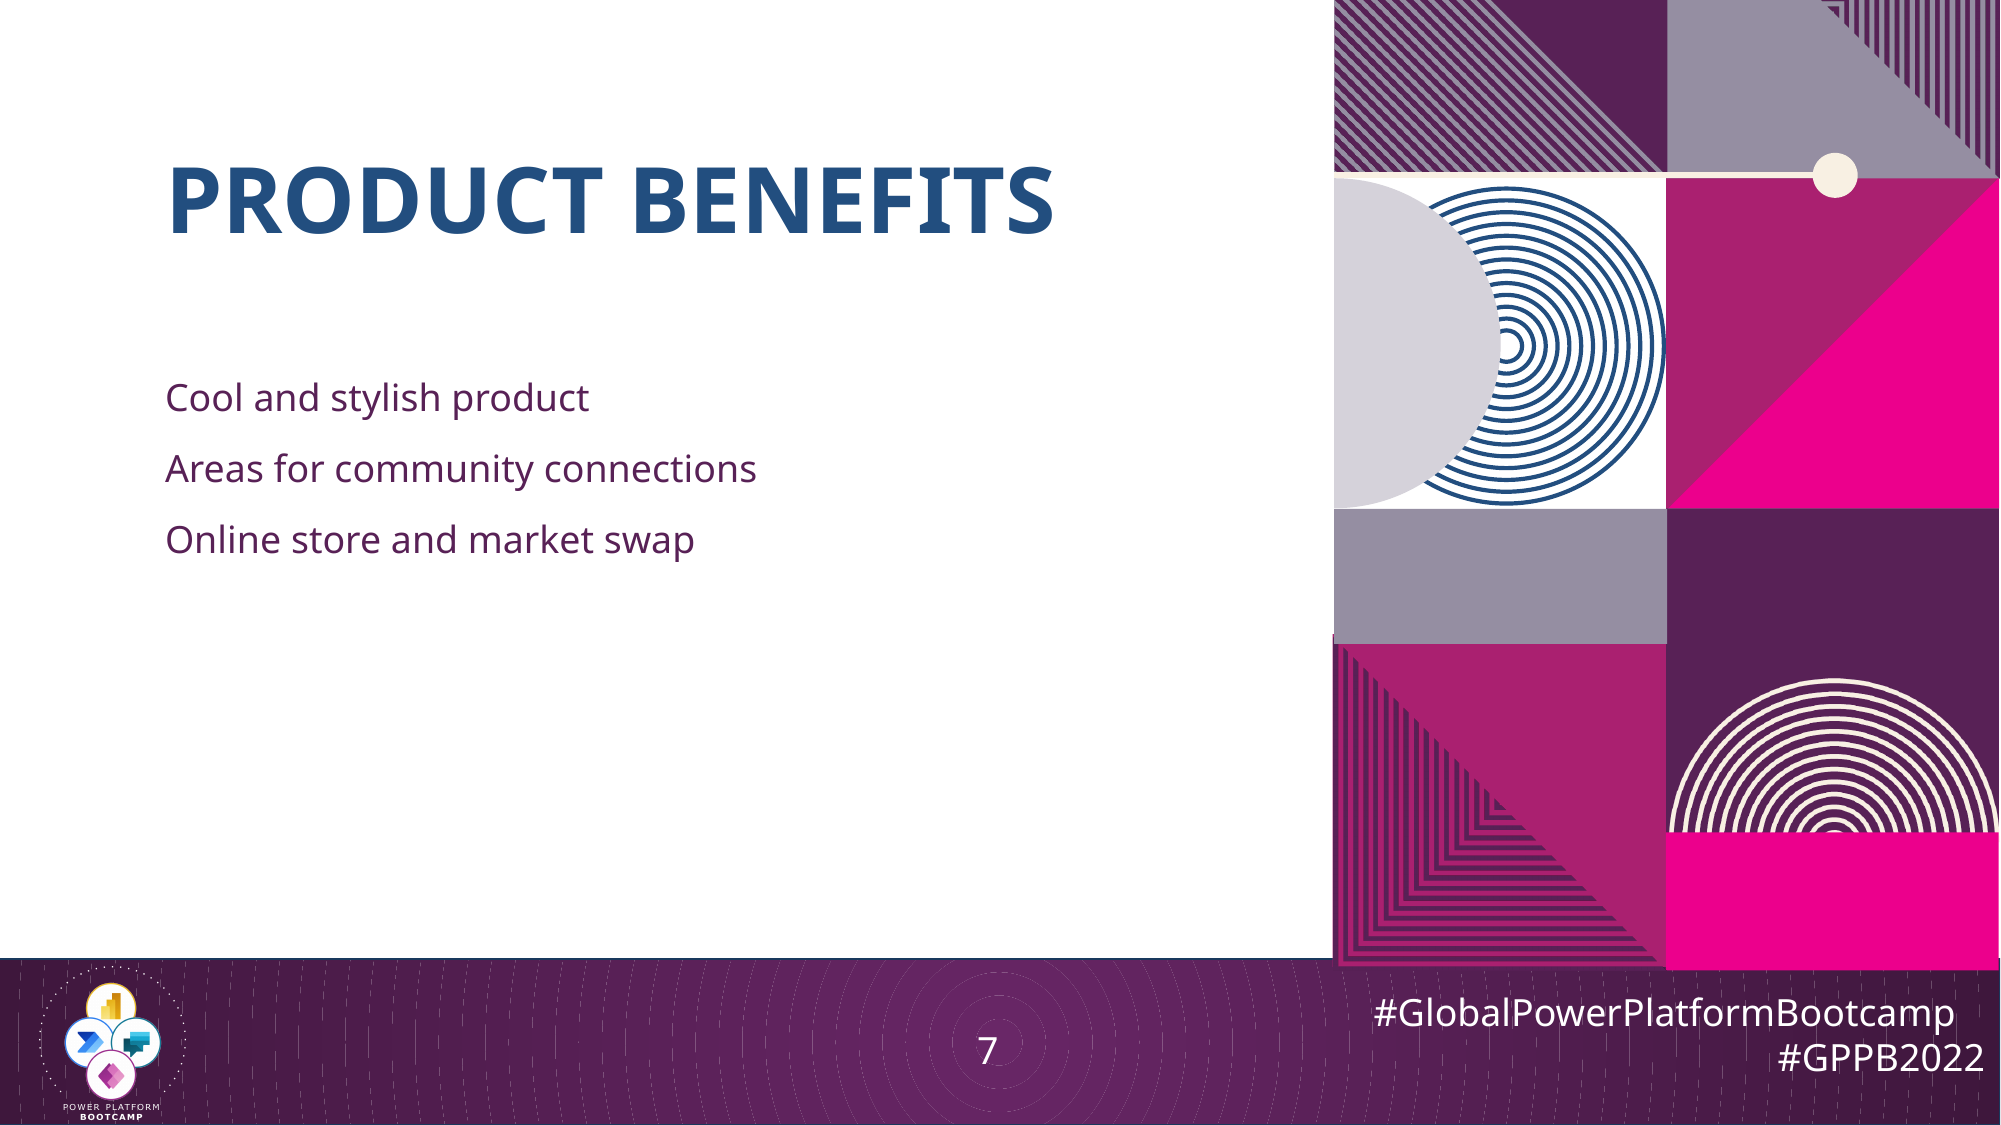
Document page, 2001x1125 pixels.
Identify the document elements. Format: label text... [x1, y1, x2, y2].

text_box 7 [962, 1019, 1038, 1080]
picture [1334, 0, 2000, 179]
picture [1333, 637, 1667, 971]
list Cool and stylish product Areas for community connections Online store and market swap [150, 361, 1266, 992]
picture [39, 966, 186, 1120]
picture [1668, 678, 2000, 843]
title PRODUCT BENEFITS [150, 146, 1266, 361]
